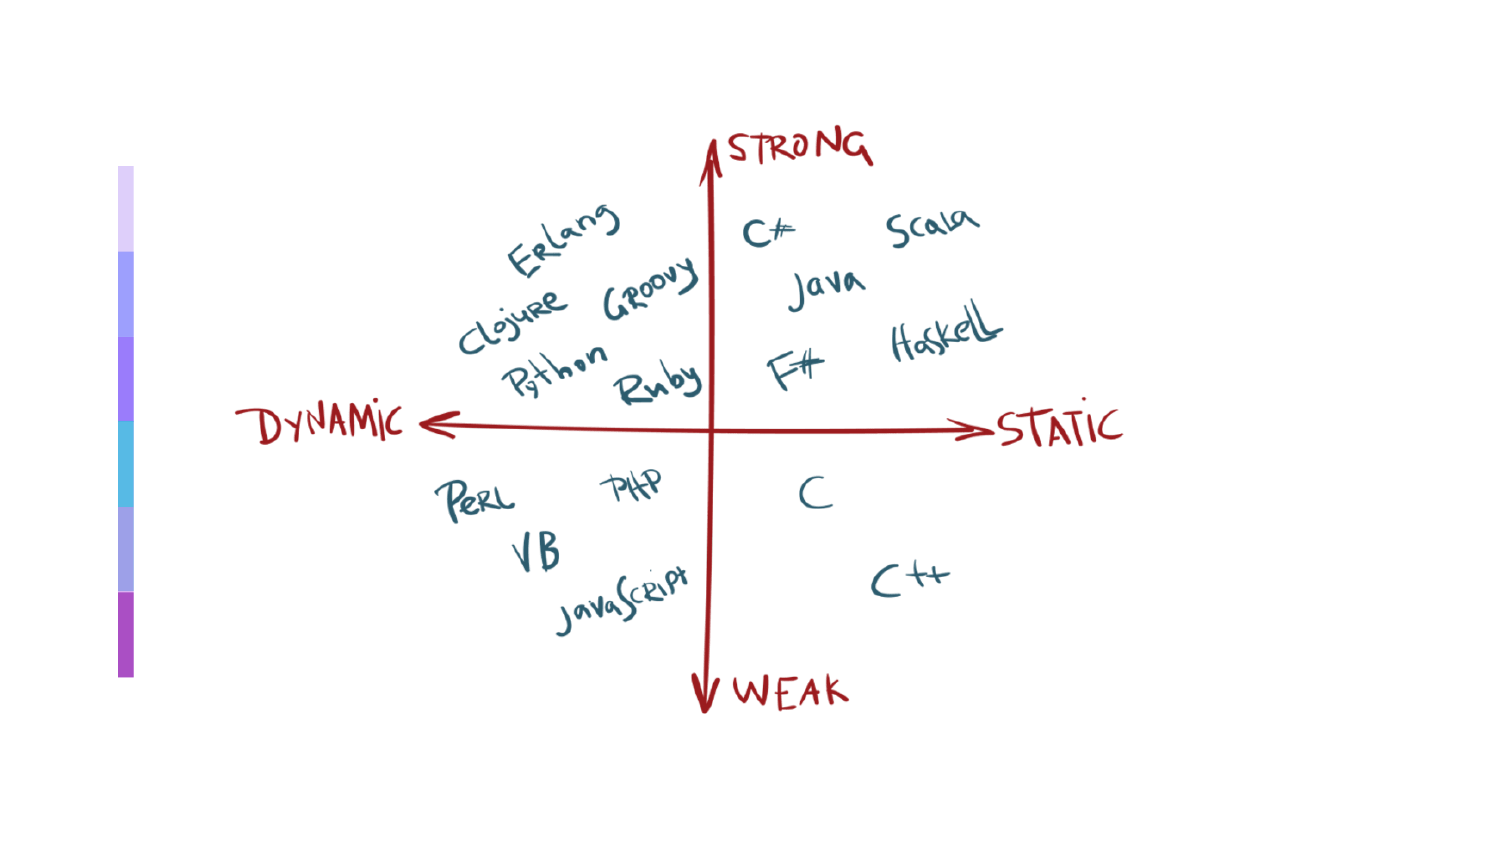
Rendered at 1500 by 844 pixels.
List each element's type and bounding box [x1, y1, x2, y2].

picture [199, 112, 1301, 732]
